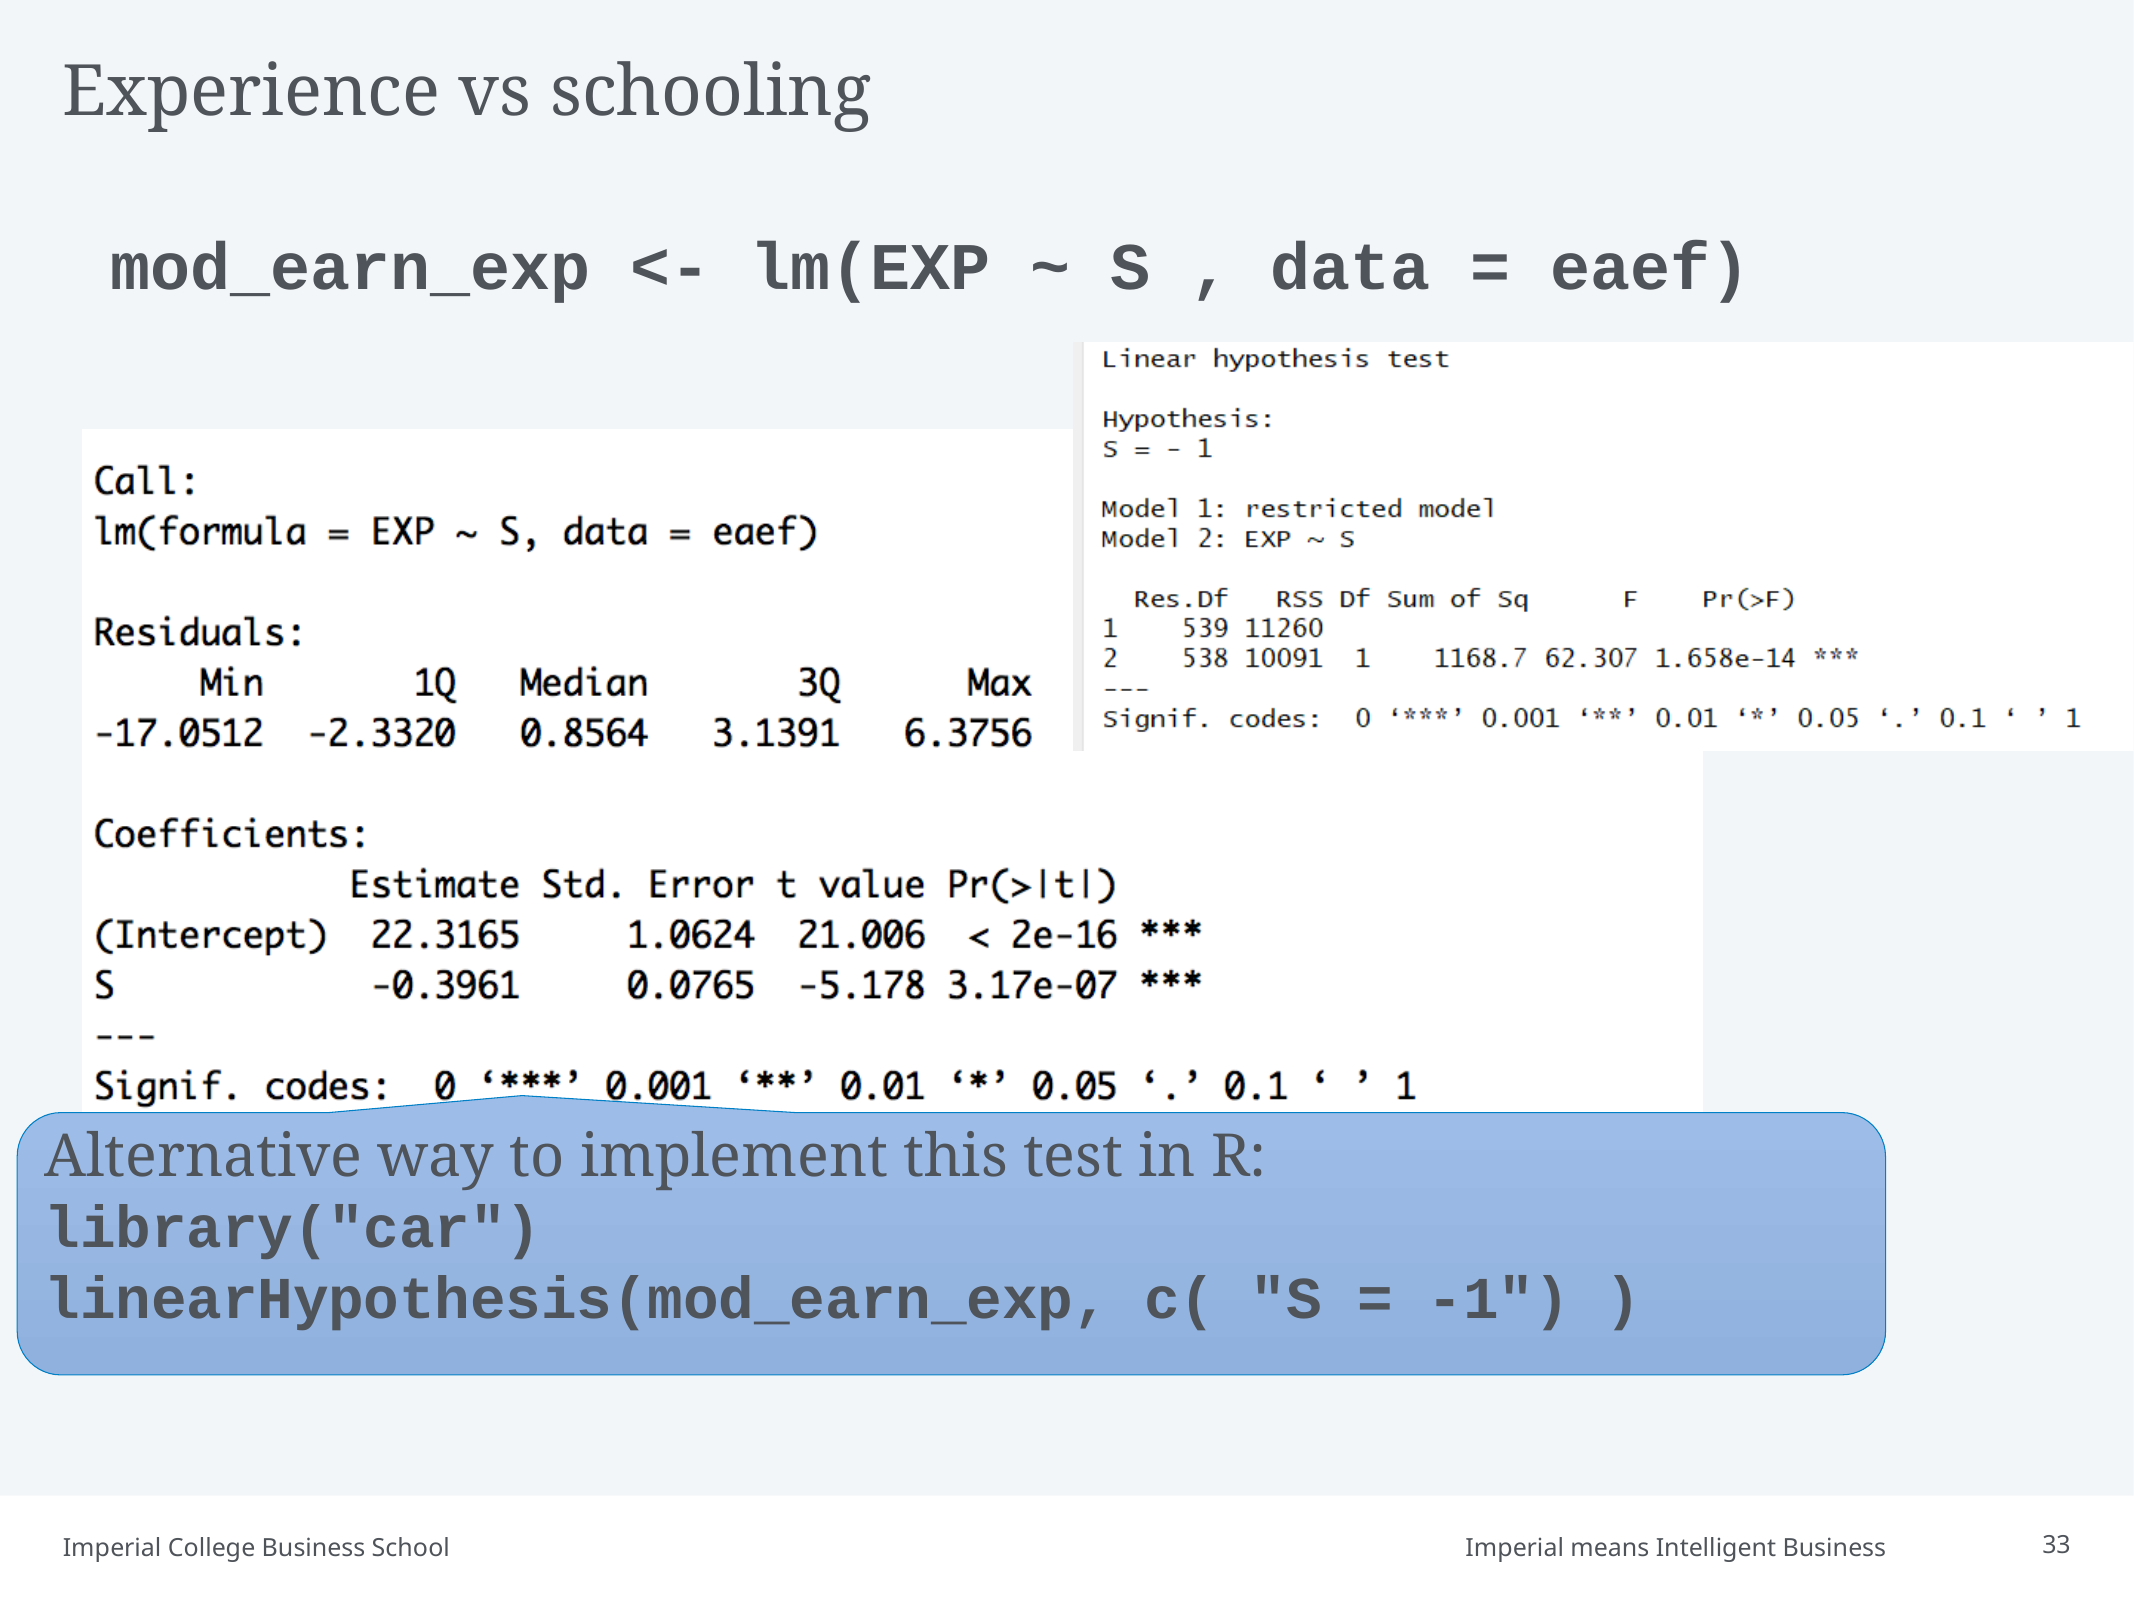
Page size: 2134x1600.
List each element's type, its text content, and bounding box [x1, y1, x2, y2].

picture [81, 342, 2134, 1135]
title Experience vs schooling [62, 50, 2071, 195]
text_box mod_earn_exp <- lm(EXP ~ S , data = eaef) [95, 215, 2051, 311]
text_box Alternative way to implement this test in R: library("car") linearHypothesis(mod_earn_exp, c( "S = -1") ) [16, 1112, 1887, 1376]
